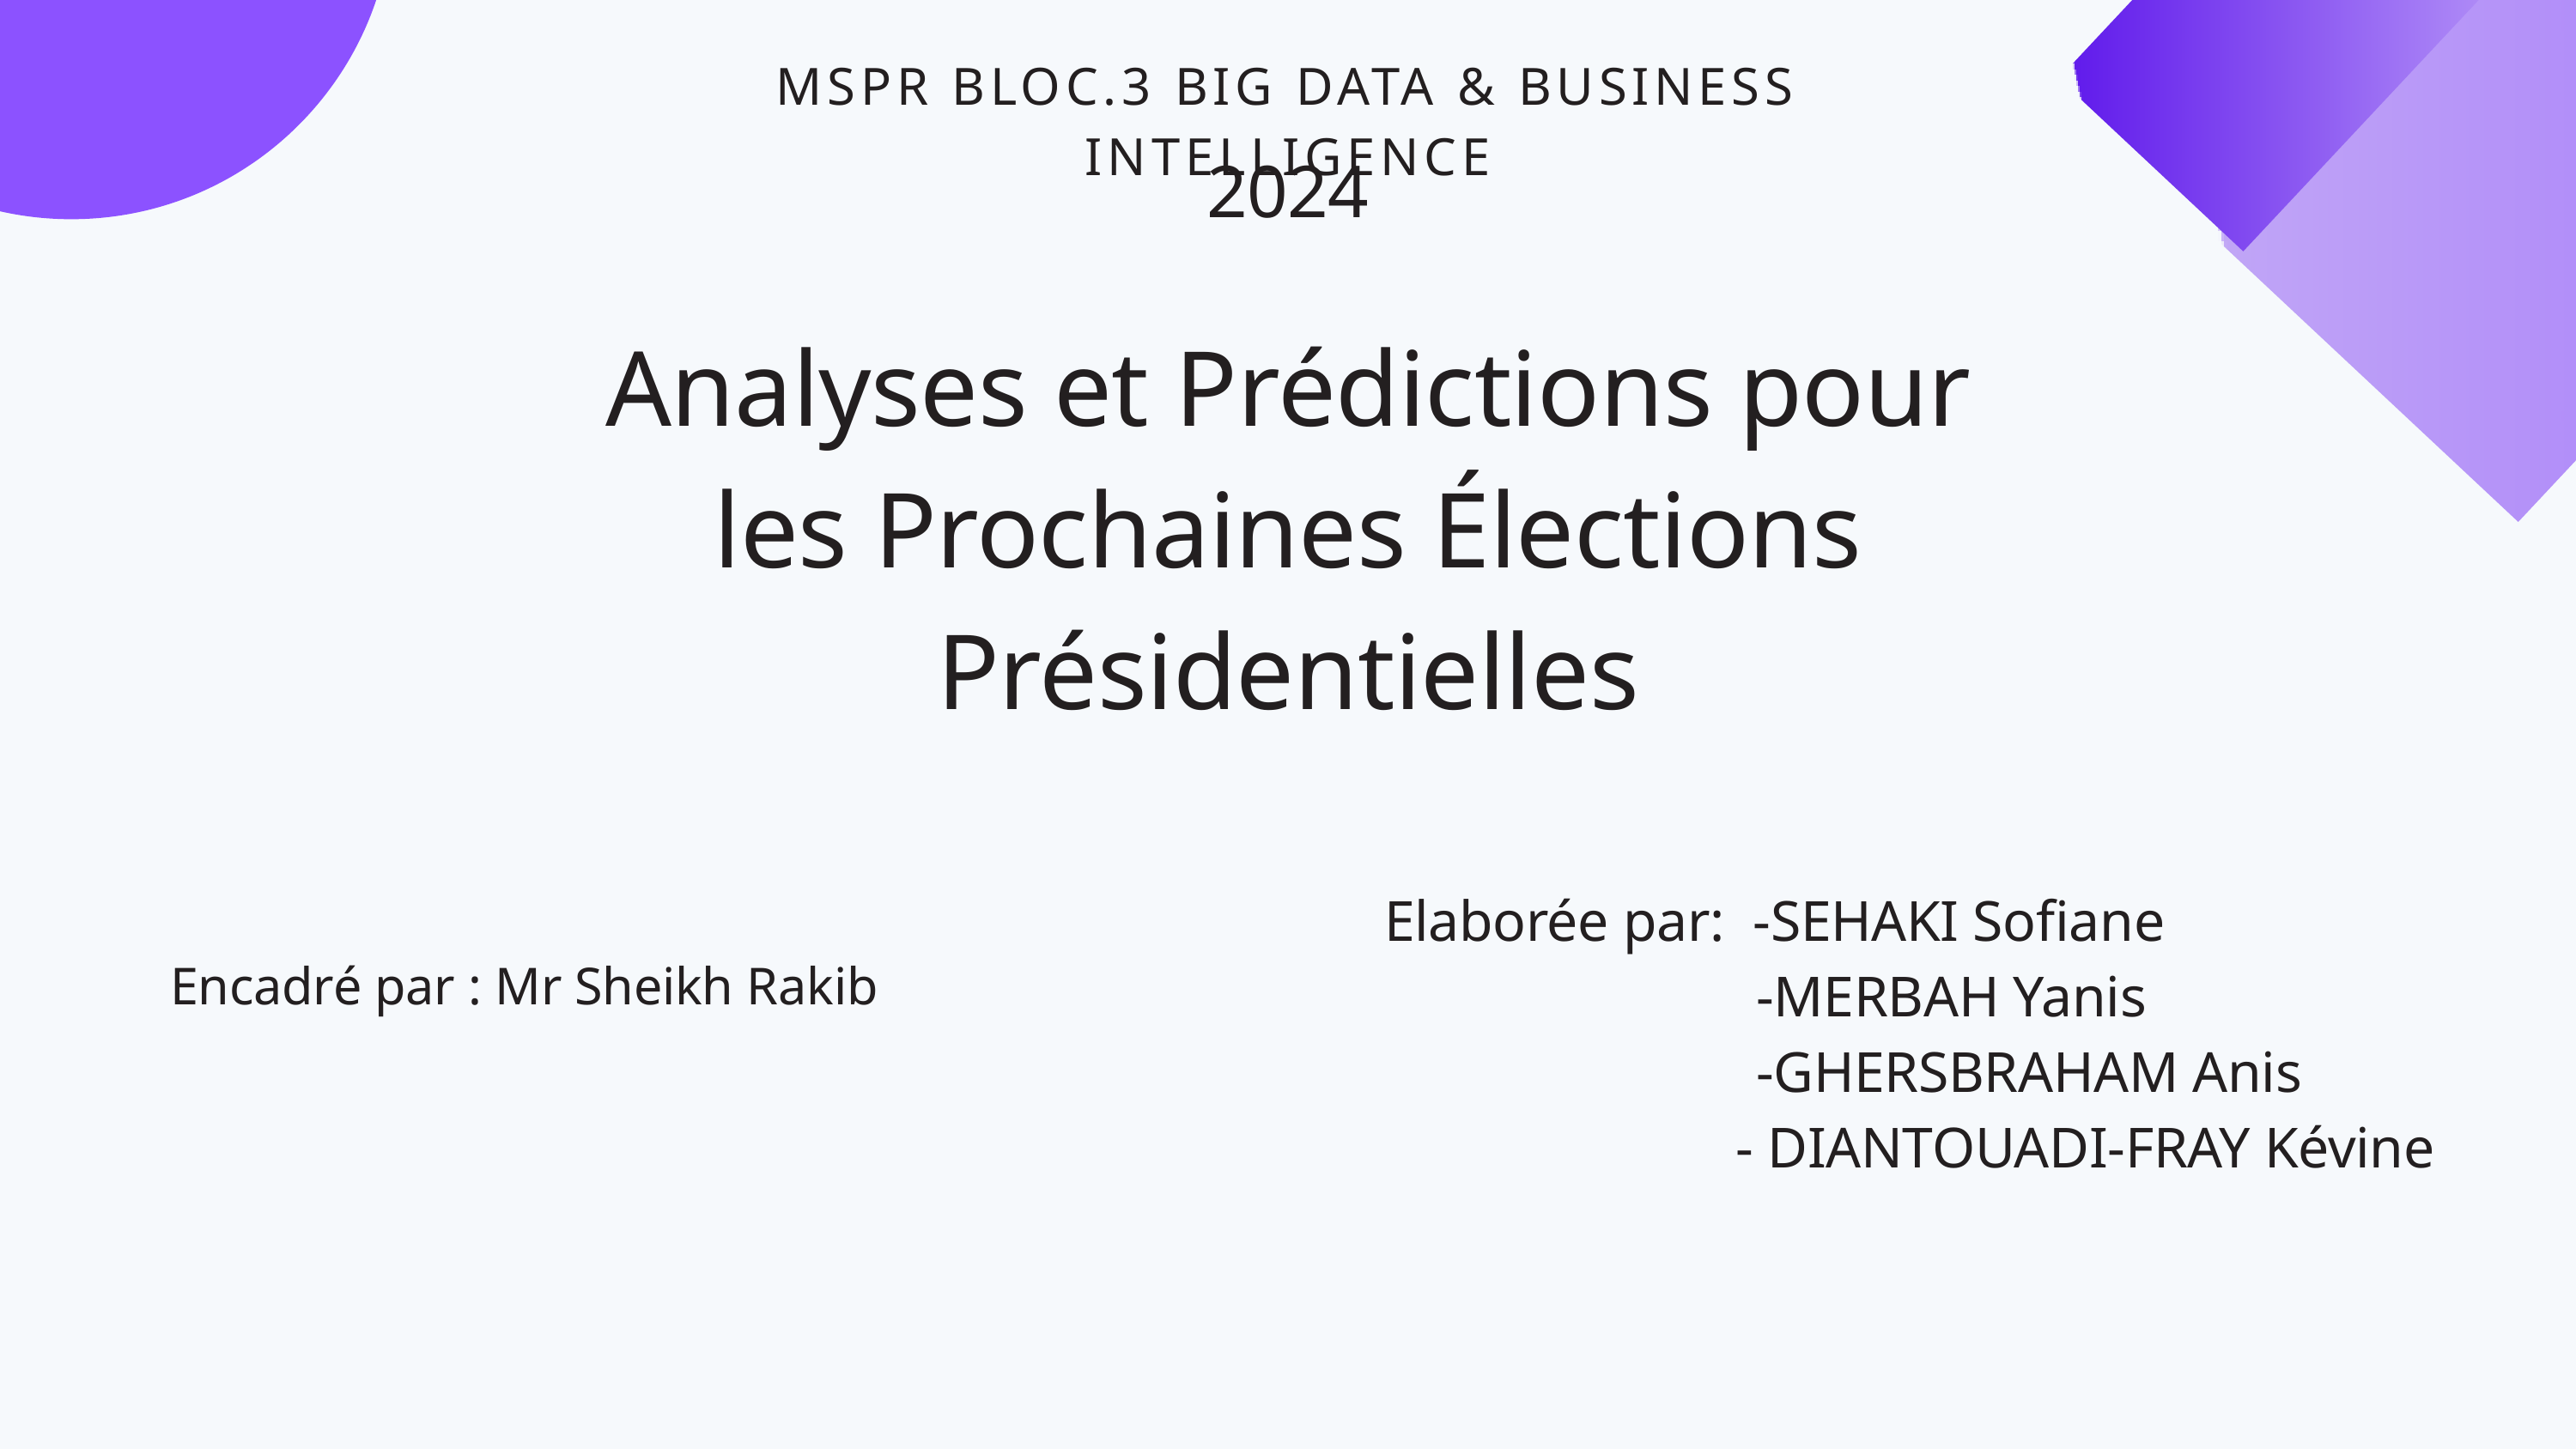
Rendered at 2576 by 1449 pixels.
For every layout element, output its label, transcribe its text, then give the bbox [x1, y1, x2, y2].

text_box Encadré par : Mr Sheikh Rakib [162, 944, 885, 1015]
text_box [2058, 0, 2479, 252]
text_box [0, 0, 393, 220]
text_box 2024 [1201, 134, 1375, 233]
text_box Elaborée par: -SEHAKI Sofiane -MERBAH Yanis -GHERSBRAHAM Anis - DIANTOUADI-FRAY Kévine [1088, 876, 2461, 1255]
text_box MSPR BLOC.3 BIG DATA & BUSINESS INTELLIGENCE [596, 44, 1980, 186]
text_box [2182, 0, 2576, 523]
text_box Analyses et Prédictions pour les Prochaines Élections Présidentielles [546, 304, 2030, 731]
